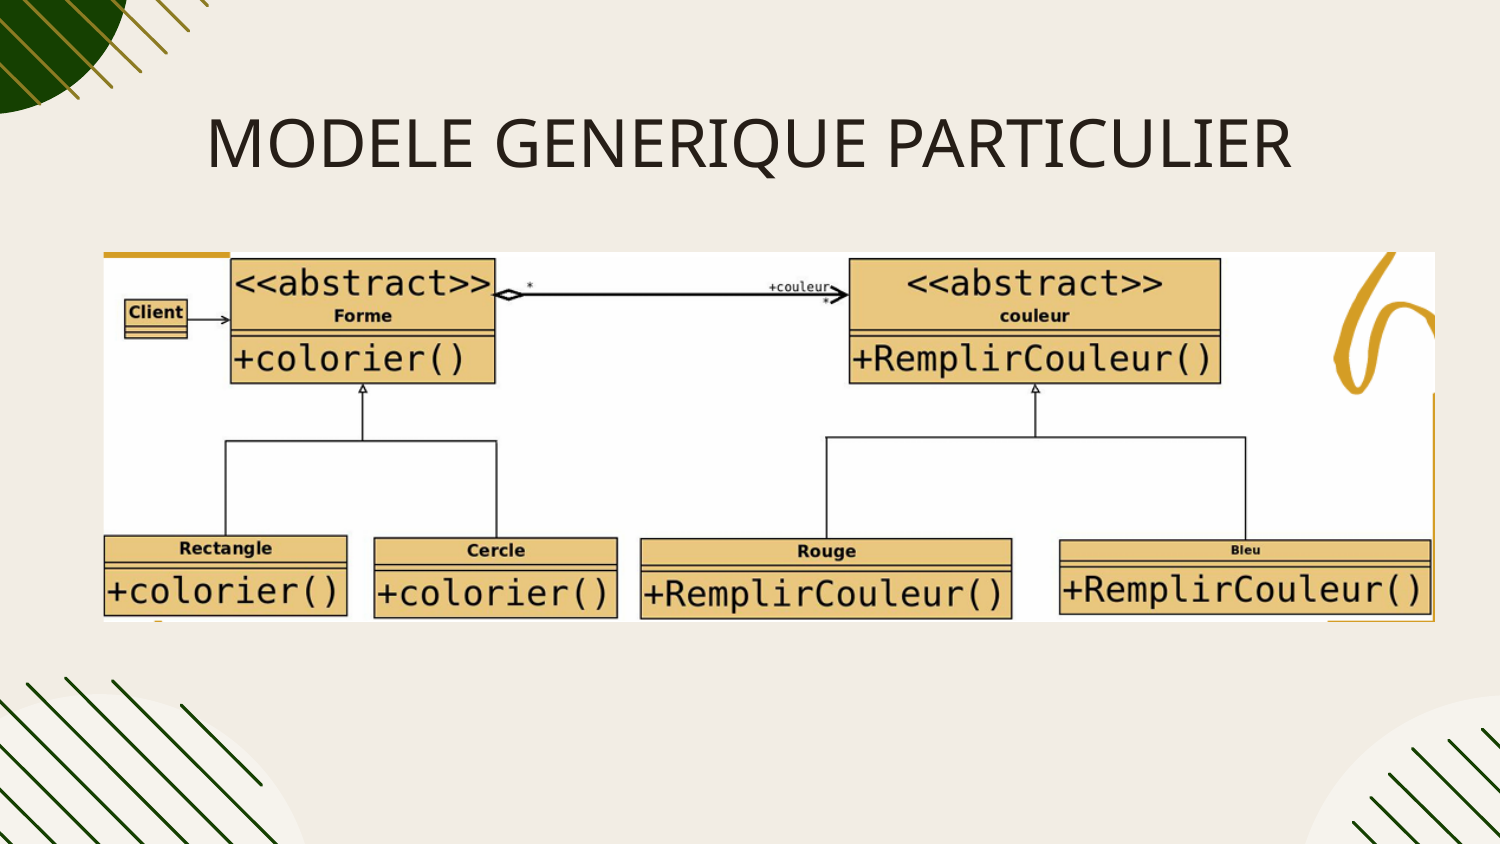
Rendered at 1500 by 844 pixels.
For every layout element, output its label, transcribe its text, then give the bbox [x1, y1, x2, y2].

title MODELE GENERIQUE PARTICULIER [116, 85, 1383, 202]
picture [103, 252, 1436, 622]
